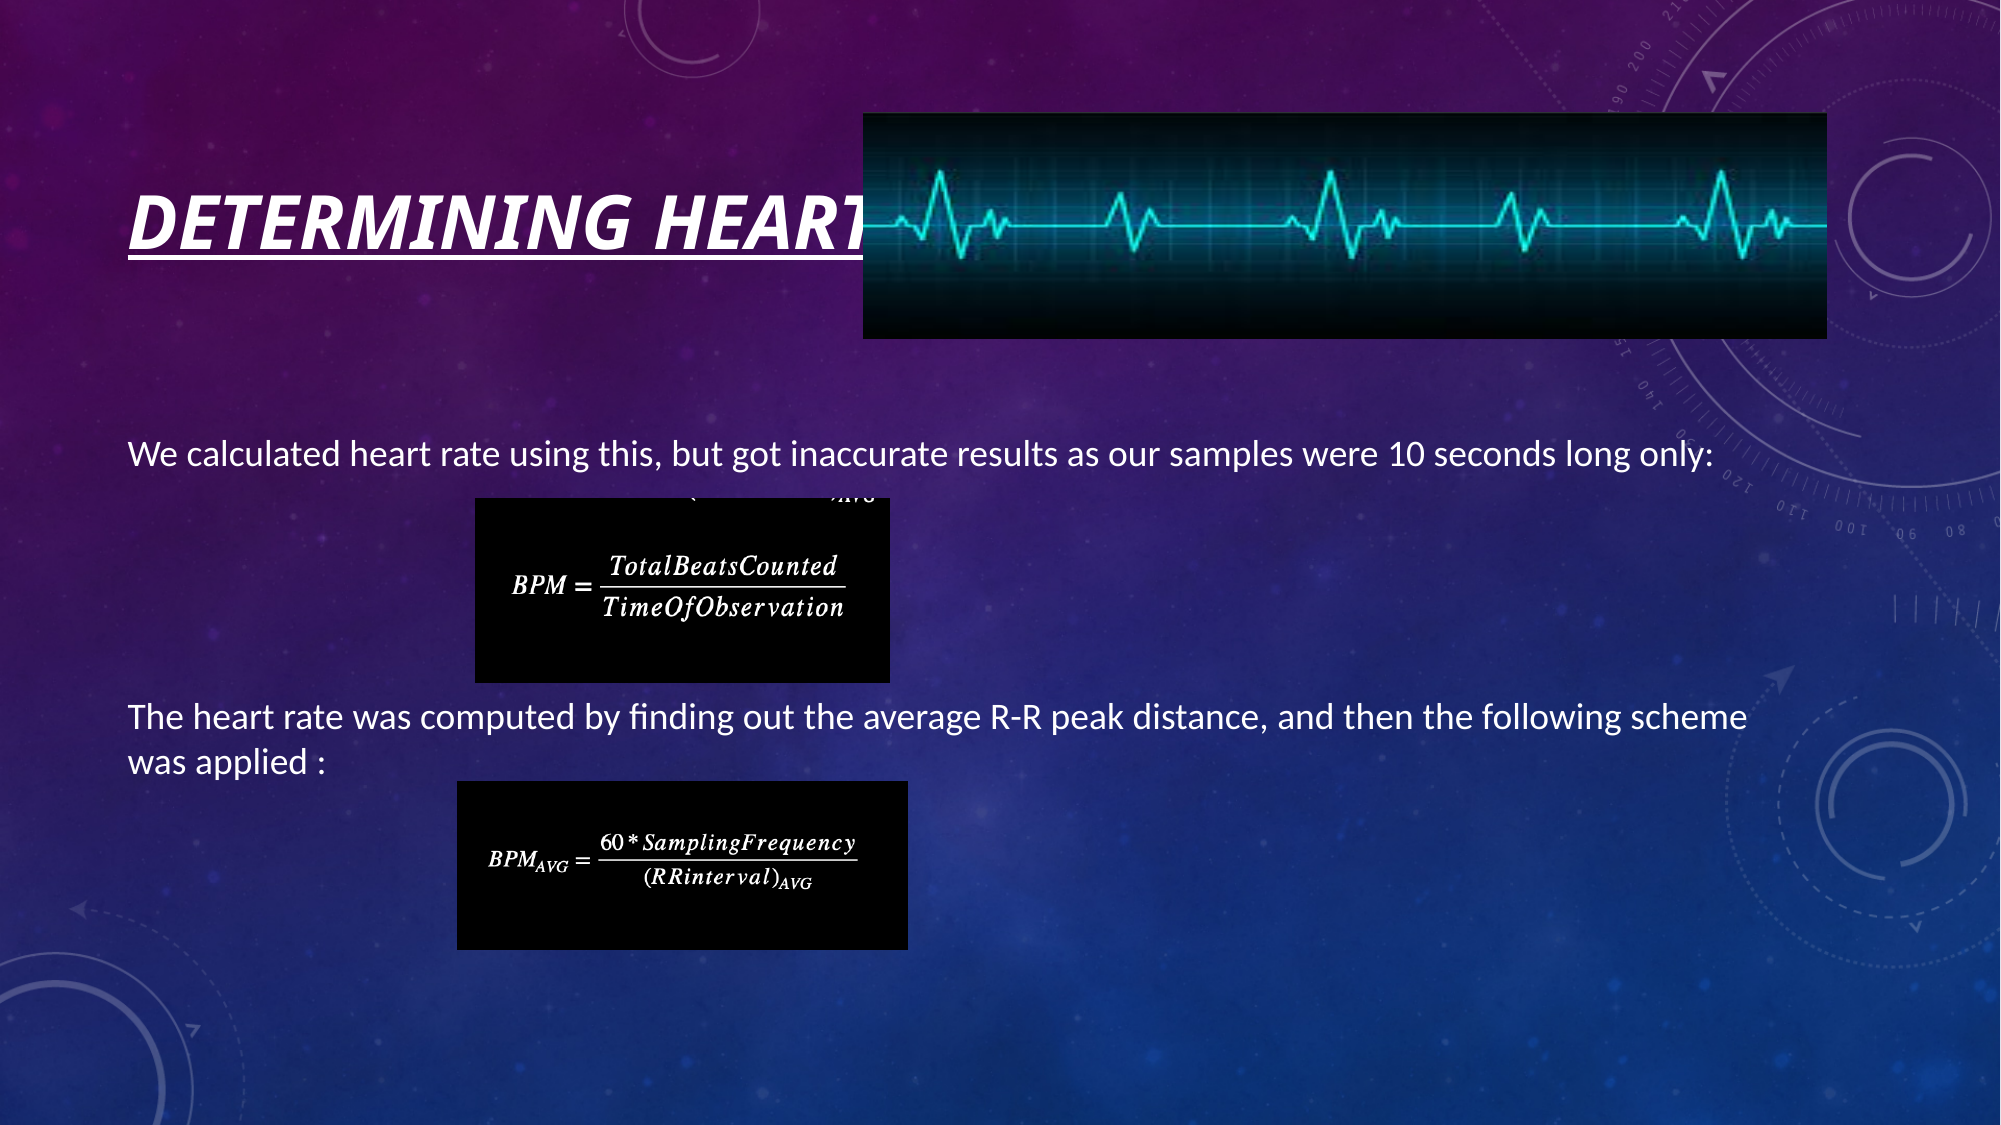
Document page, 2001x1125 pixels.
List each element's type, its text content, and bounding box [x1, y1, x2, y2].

picture [0, 0, 2001, 1125]
list We calculated heart rate using this, but got inaccurate results as our samples were 10 seconds long only: The heart rate was computed by finding out the average R-R peak distance, and then the following scheme was applied : [112, 351, 1803, 950]
title Determining Heart Rate: [112, 99, 1775, 339]
